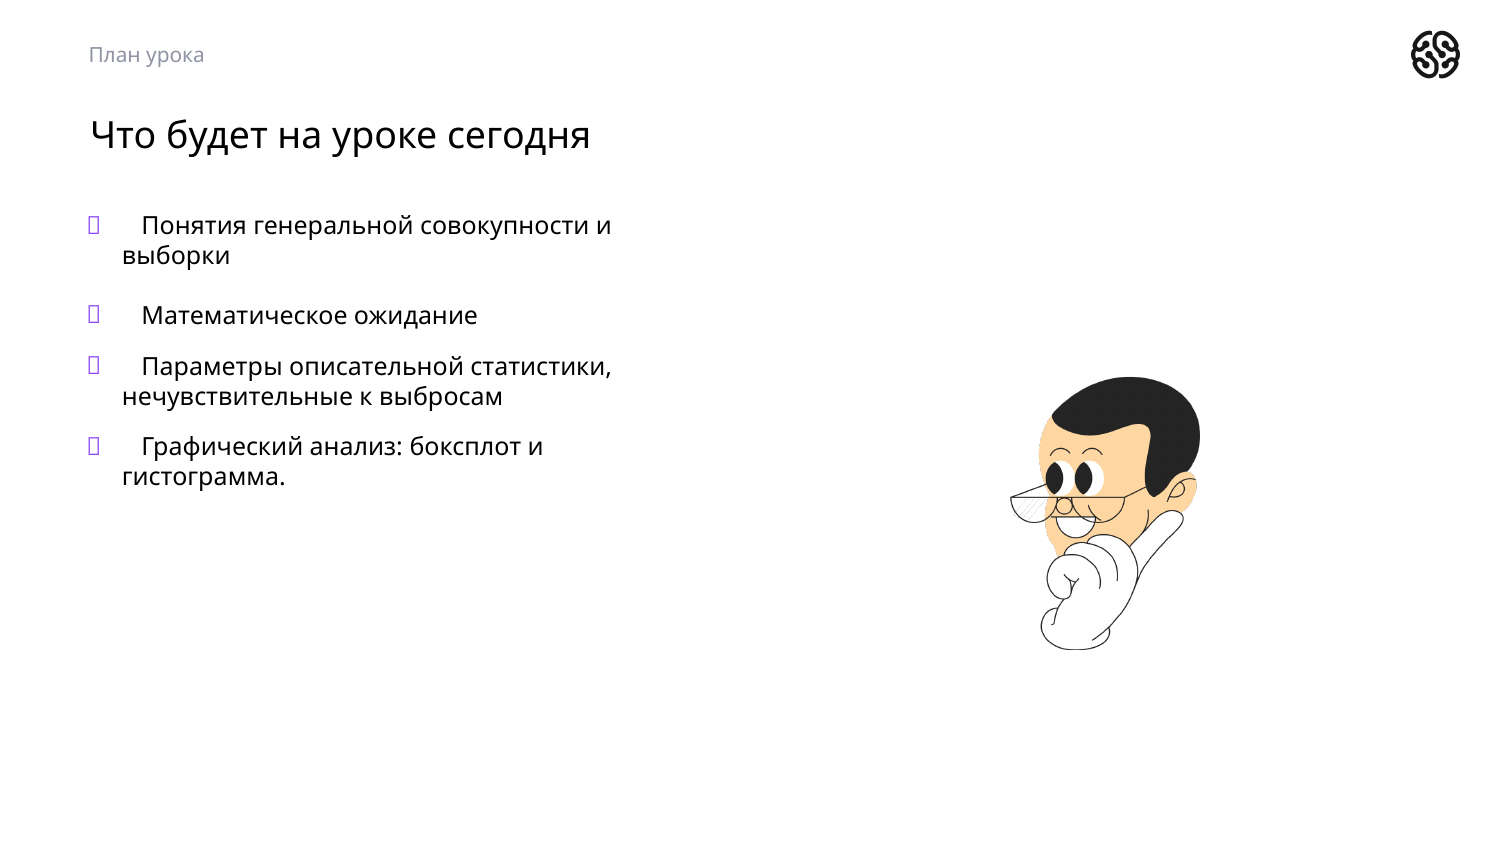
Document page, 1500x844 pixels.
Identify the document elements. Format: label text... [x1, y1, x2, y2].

subtitle Понятия генеральной совокупности и выборки Математическое ожидание Параметры описательной статистики, нечувствительные к выбросам Графический анализ: боксплот и гистограмма. [86, 133, 719, 623]
subtitle План урока [88, 24, 1066, 84]
picture [1009, 376, 1200, 651]
picture [1413, 30, 1460, 79]
title Что будет на уроке сегодня [90, 15, 1413, 157]
